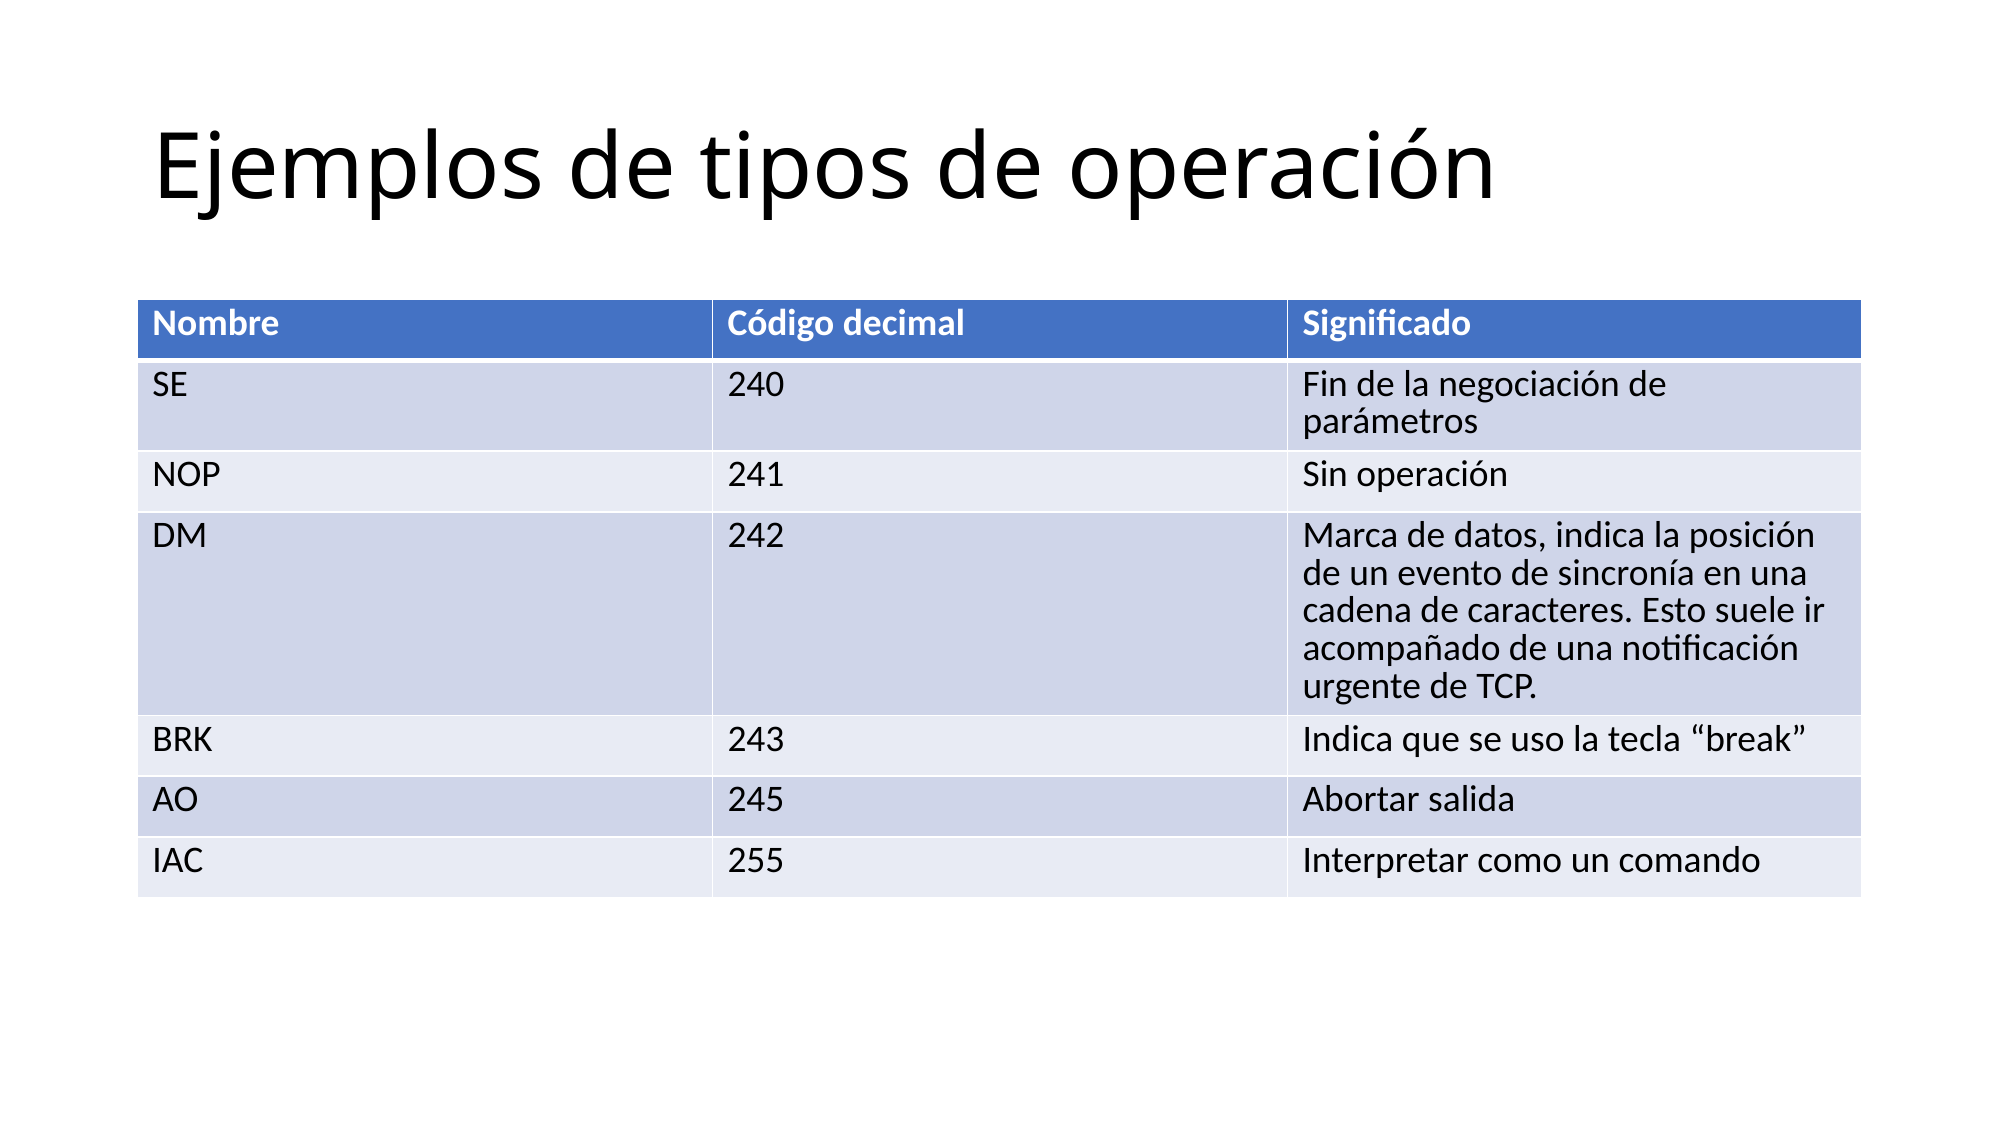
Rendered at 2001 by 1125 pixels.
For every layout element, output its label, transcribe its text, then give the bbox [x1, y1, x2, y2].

title Ejemplos de tipos de operación [137, 59, 1863, 278]
table_cell BRK [138, 716, 712, 775]
table_cell Sin operación [1288, 452, 1861, 511]
table_cell 255 [713, 838, 1287, 897]
table_header Nombre [138, 300, 712, 358]
table_cell AO [138, 777, 712, 836]
table_cell DM [138, 513, 712, 715]
table_cell Interpretar como un comando [1288, 838, 1861, 897]
table_cell 240 [713, 363, 1287, 450]
table_cell Indica que se uso la tecla “break” [1288, 716, 1861, 775]
table_cell Fin de la negociación de parámetros [1288, 363, 1861, 450]
table_cell NOP [138, 452, 712, 511]
table_cell Marca de datos, indica la posición de un evento de sincronía en una cadena de caracteres. Esto suele ir acompañado de una notificación urgente de TCP. [1288, 513, 1861, 715]
table_header Significado [1288, 300, 1861, 358]
table_cell Abortar salida [1288, 777, 1861, 836]
table_cell 243 [713, 716, 1287, 775]
table_cell IAC [138, 838, 712, 897]
table_cell SE [138, 363, 712, 450]
table_header Código decimal [713, 300, 1287, 358]
table_cell 241 [713, 452, 1287, 511]
table_cell 245 [713, 777, 1287, 836]
table_cell 242 [713, 513, 1287, 715]
